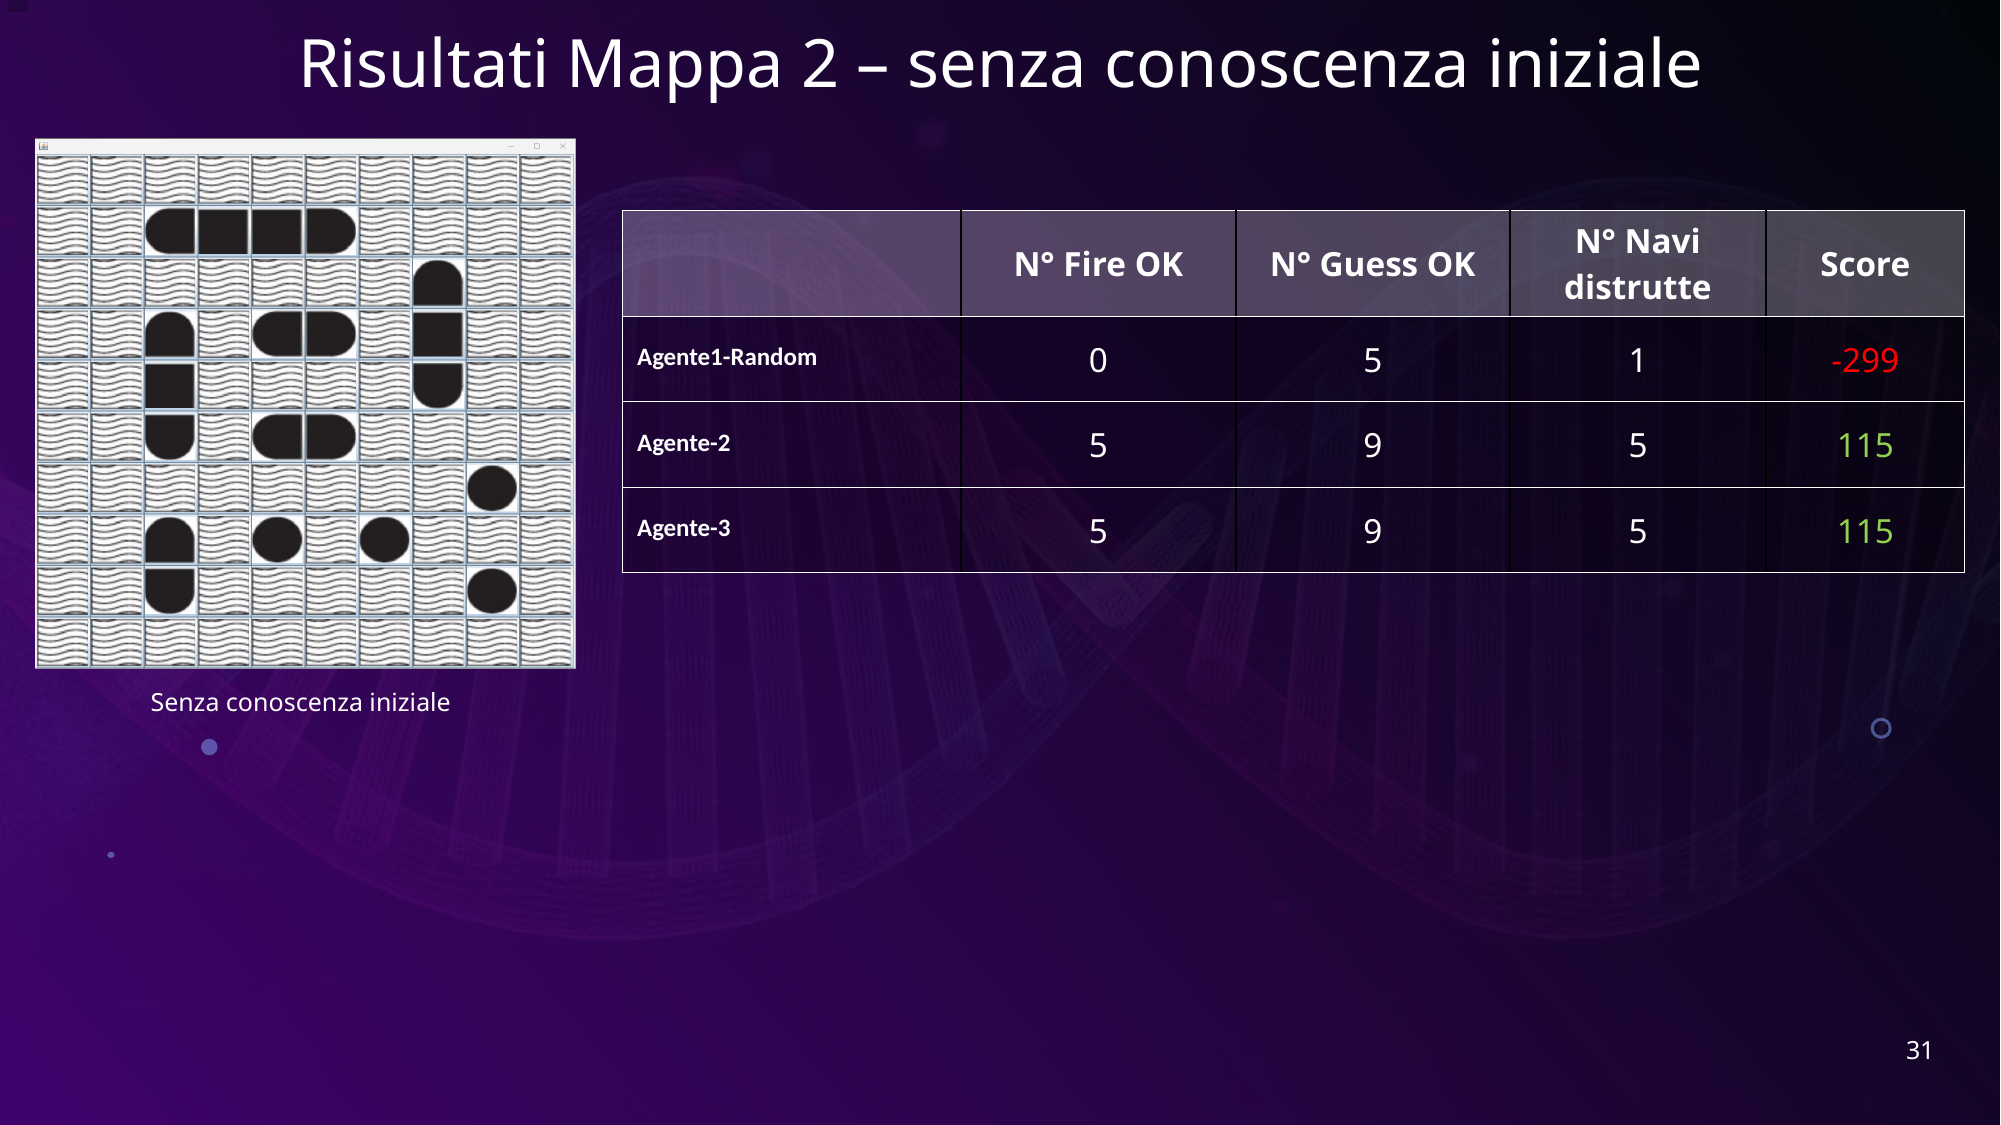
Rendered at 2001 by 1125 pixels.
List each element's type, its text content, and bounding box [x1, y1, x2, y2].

table_cell 0 [962, 317, 1235, 401]
table_header N° Navi distrutte [1511, 211, 1765, 316]
table_cell 5 [1511, 488, 1765, 572]
table_cell 5 [1237, 317, 1509, 401]
table_header N° Fire OK [962, 211, 1235, 316]
table_header N° Guess OK [1237, 211, 1509, 316]
table_cell 9 [1237, 402, 1509, 487]
table_cell Agente-2 [623, 402, 960, 487]
table_cell 115 [1767, 488, 1964, 572]
table_cell Agente-3 [623, 488, 960, 572]
table_cell Agente1-Random [623, 317, 960, 401]
picture [35, 138, 576, 669]
table_cell -299 [1767, 317, 1964, 401]
text_box [576, 474, 634, 542]
table_header Score [1767, 211, 1964, 316]
table_cell 1 [1511, 317, 1765, 401]
table_cell 5 [1511, 402, 1765, 487]
table_cell 115 [1767, 402, 1964, 487]
text_box Senza conoscenza iniziale [52, 670, 550, 738]
slide_number 31 [1499, 1021, 1950, 1082]
table_cell 5 [962, 488, 1235, 572]
title Risultati Mappa 2 – senza conoscenza iniziale [139, 16, 1865, 116]
table_cell 5 [962, 402, 1235, 487]
table_cell 9 [1237, 488, 1509, 572]
table_header [623, 211, 960, 316]
